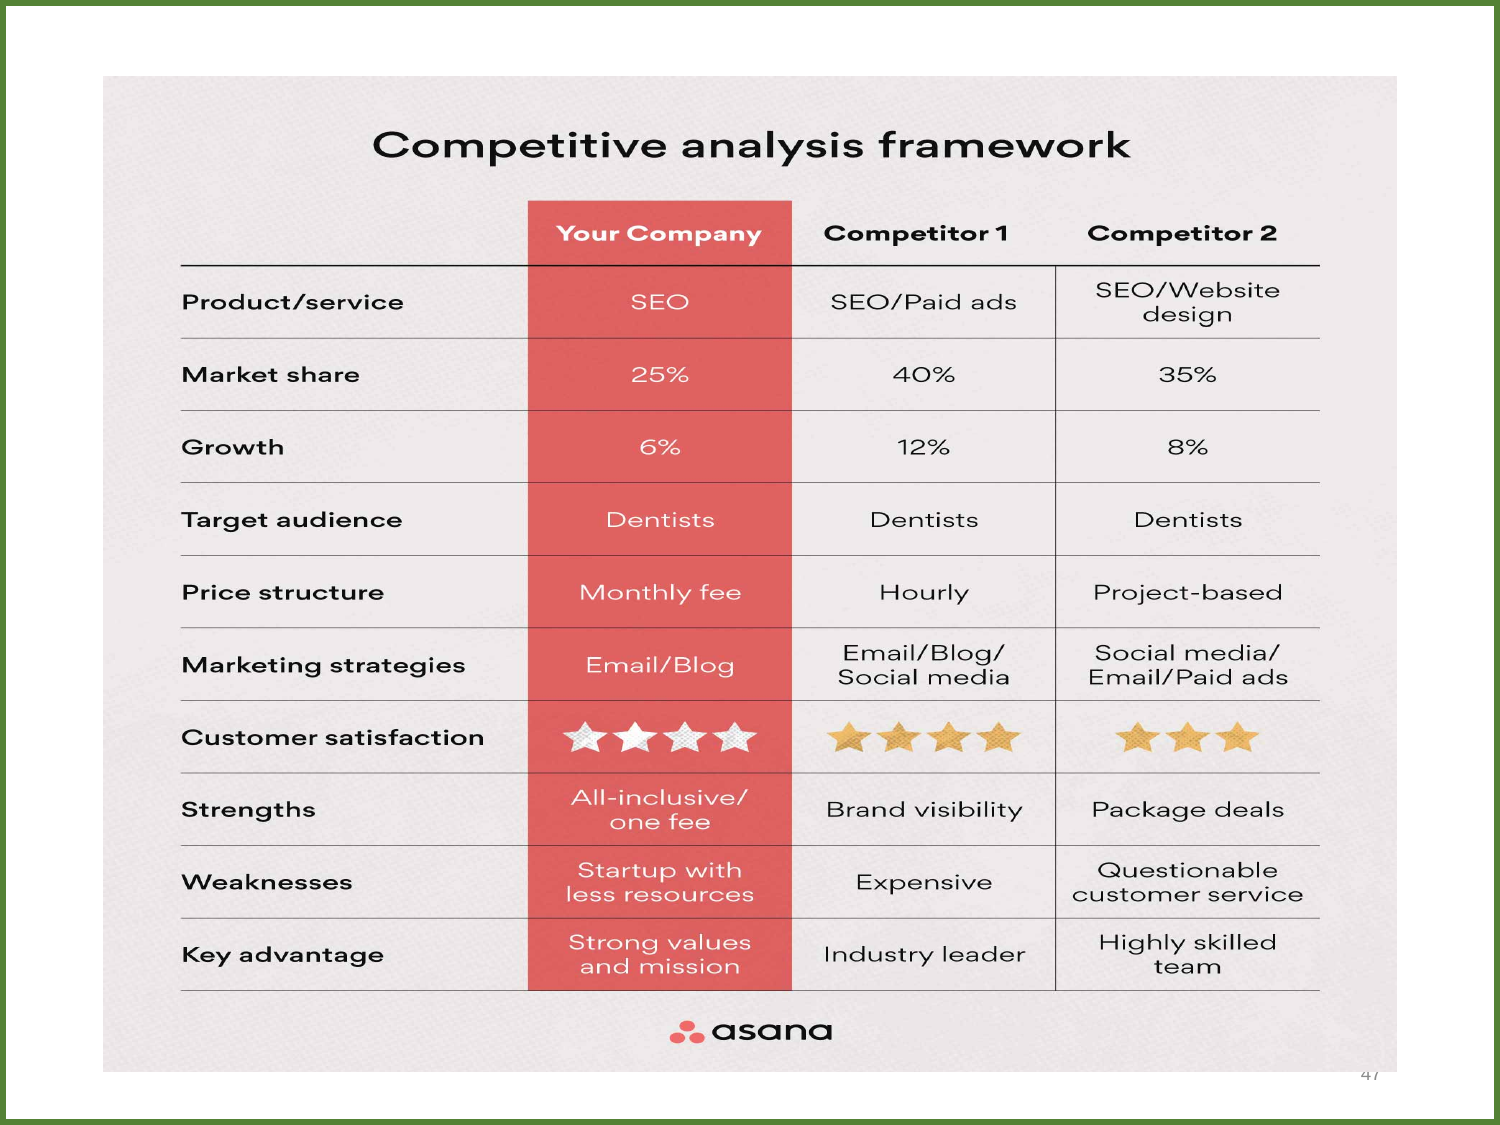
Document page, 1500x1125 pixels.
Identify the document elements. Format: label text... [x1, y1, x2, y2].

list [103, 76, 1397, 1072]
slide_number 47 [1059, 1072, 1397, 1103]
